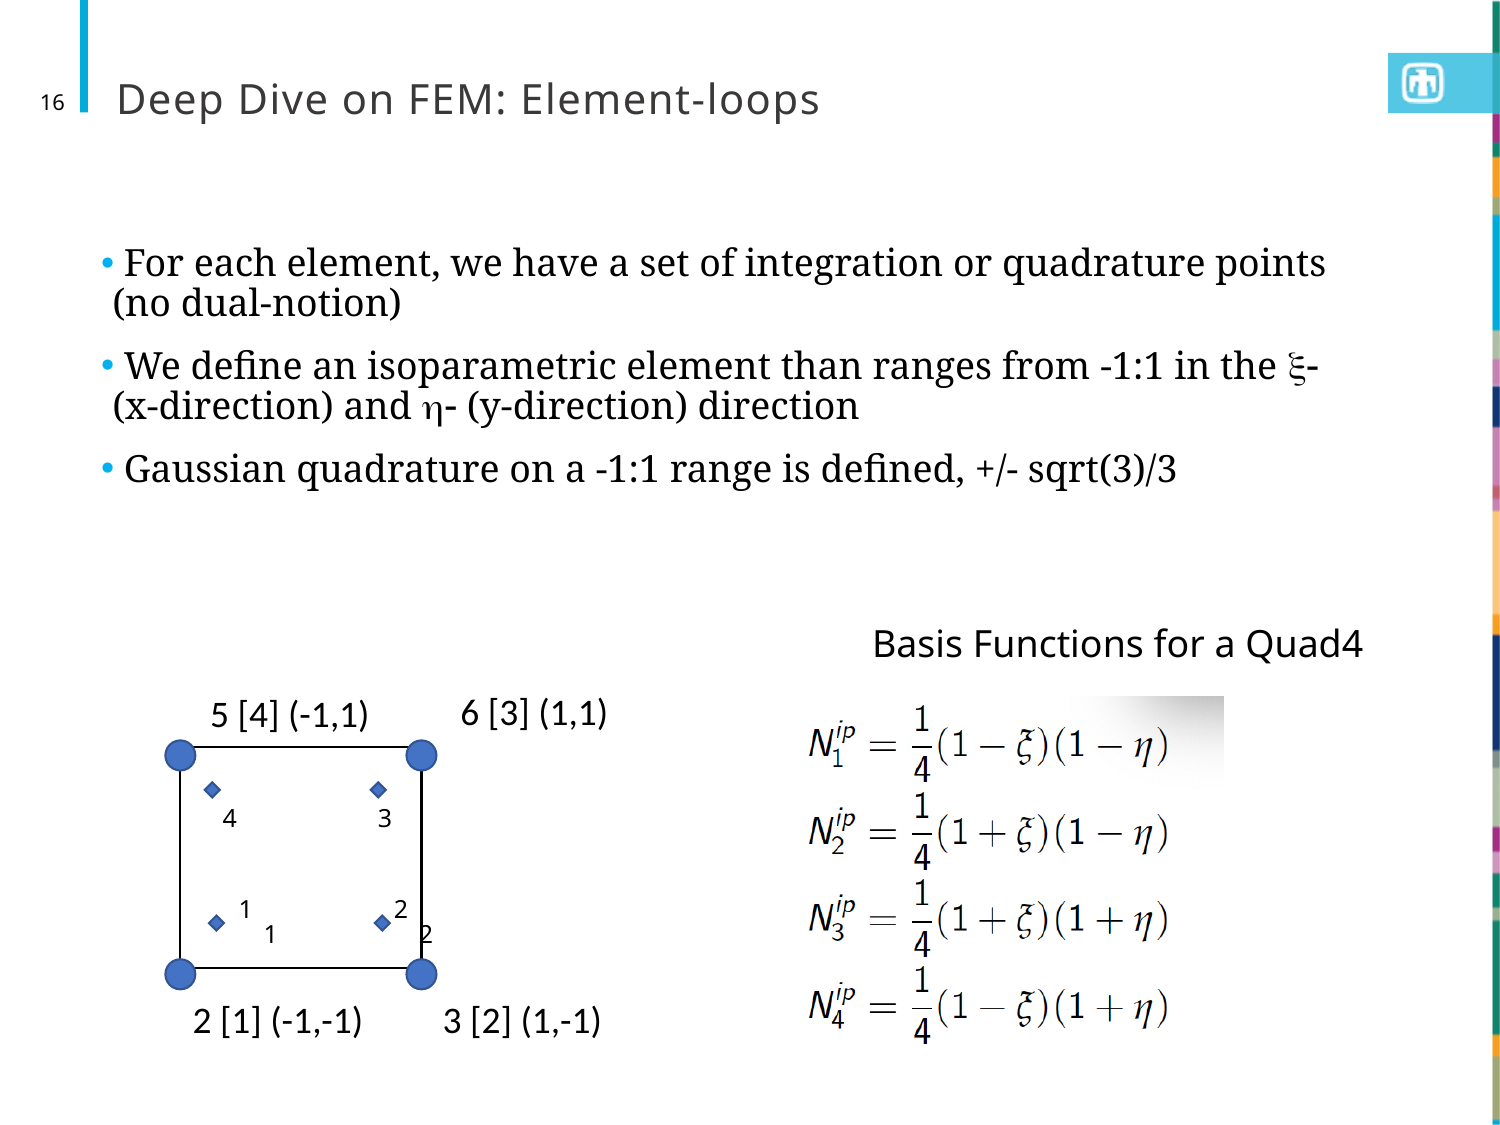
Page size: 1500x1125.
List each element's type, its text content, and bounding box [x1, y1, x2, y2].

slide_number 16 [7, 73, 80, 133]
picture [1401, 62, 1445, 104]
picture [1493, 330, 1499, 1120]
text_box Basis Functions for a Quad4 [857, 612, 1379, 673]
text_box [164, 680, 626, 1050]
title Deep Dive on FEM: Element-loops [101, 36, 1339, 131]
picture [766, 696, 1224, 1074]
picture [1493, 1, 1500, 215]
list For each element, we have a set of integration or quadrature points (no dual-notion) We define an isoparametric element than ranges from -1:1 in the x- (x-direction) and h- (y-direction) direction Gaussian quadrature on a -1:1 range is defined, +/- sqrt(3)/3 [101, 236, 1339, 779]
